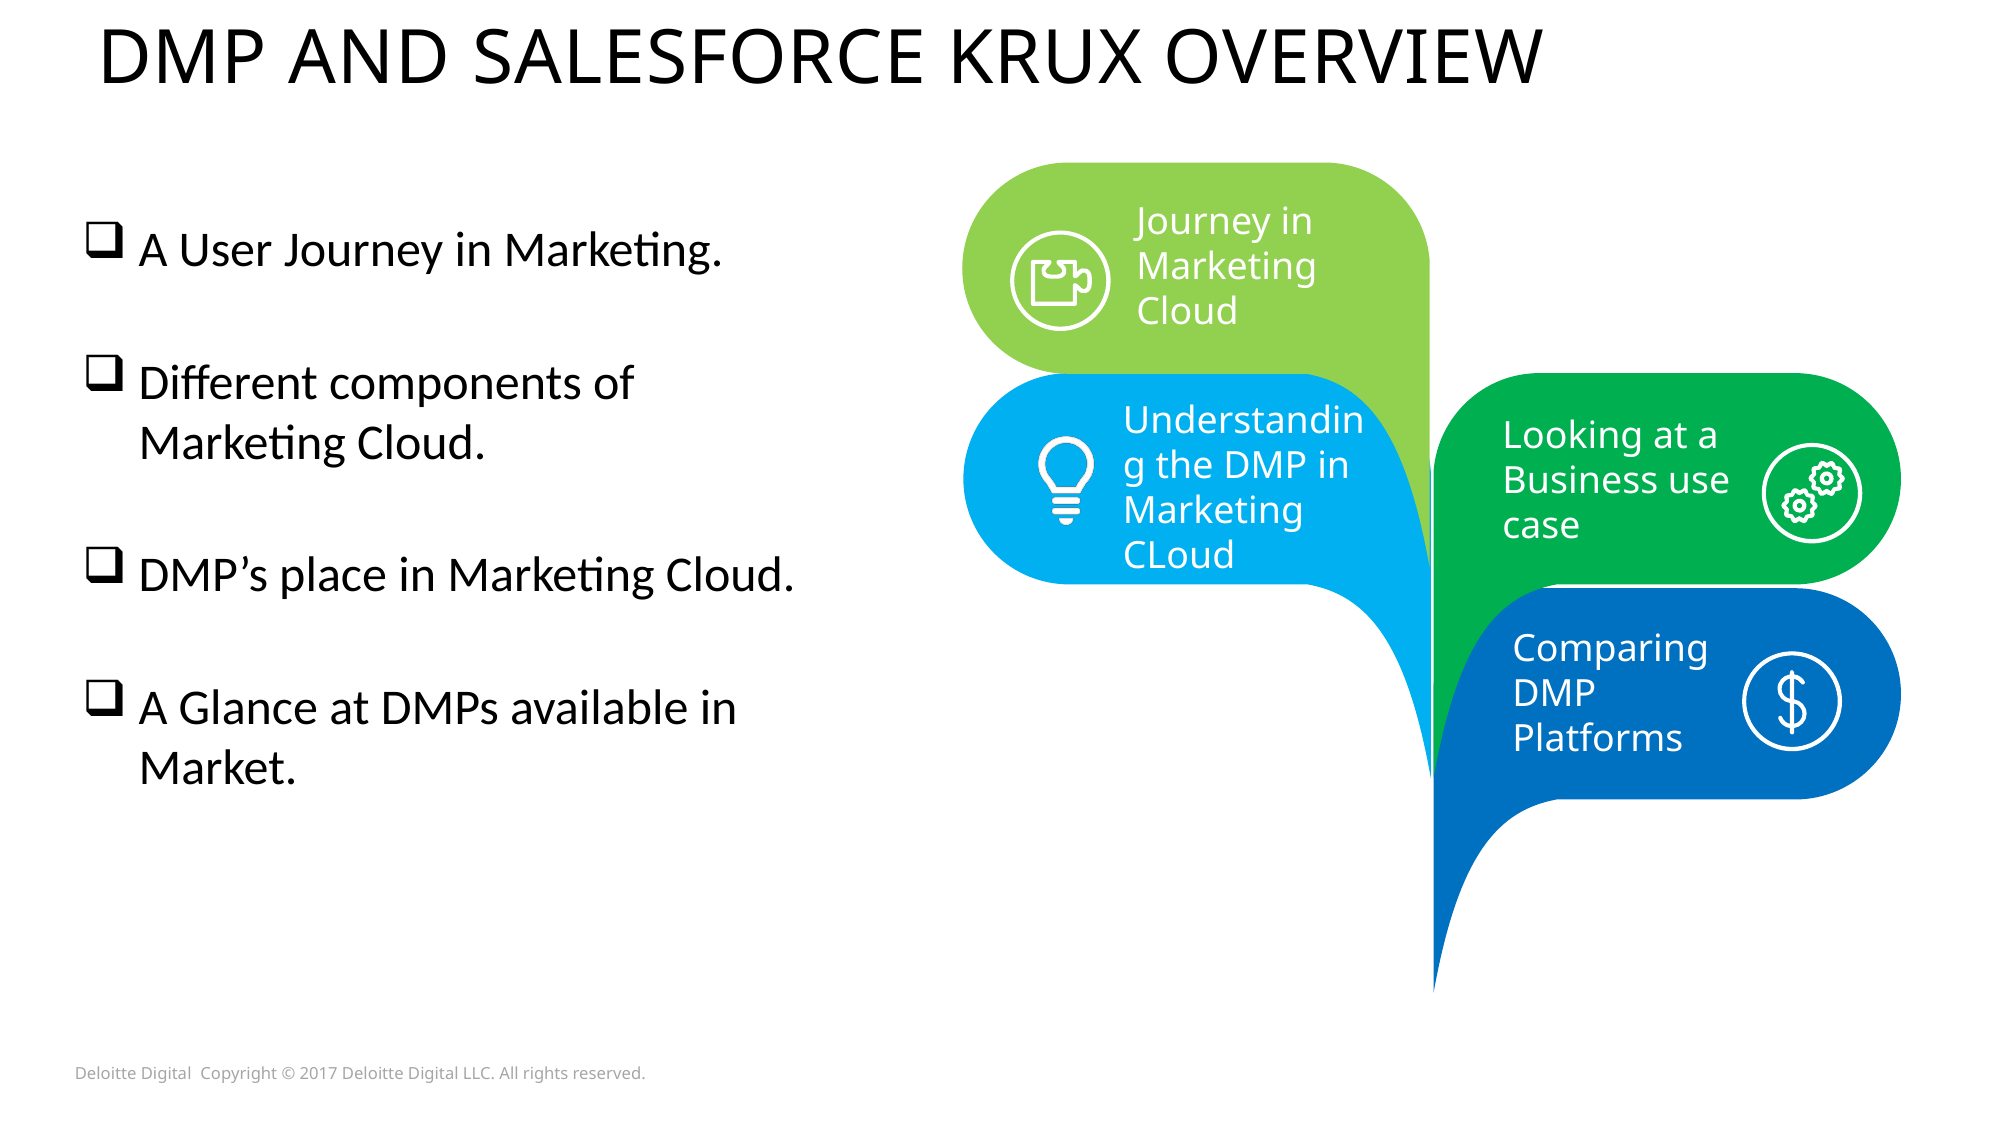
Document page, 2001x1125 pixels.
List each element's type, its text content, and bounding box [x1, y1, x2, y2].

text_box DMP and Salesforce Krux Overview [82, 52, 1918, 107]
text_box A User Journey in Marketing. Different components of Marketing Cloud. DMP’s place in Marketing Cloud. A Glance at DMPs available in Market. [82, 216, 850, 795]
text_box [962, 162, 1902, 993]
